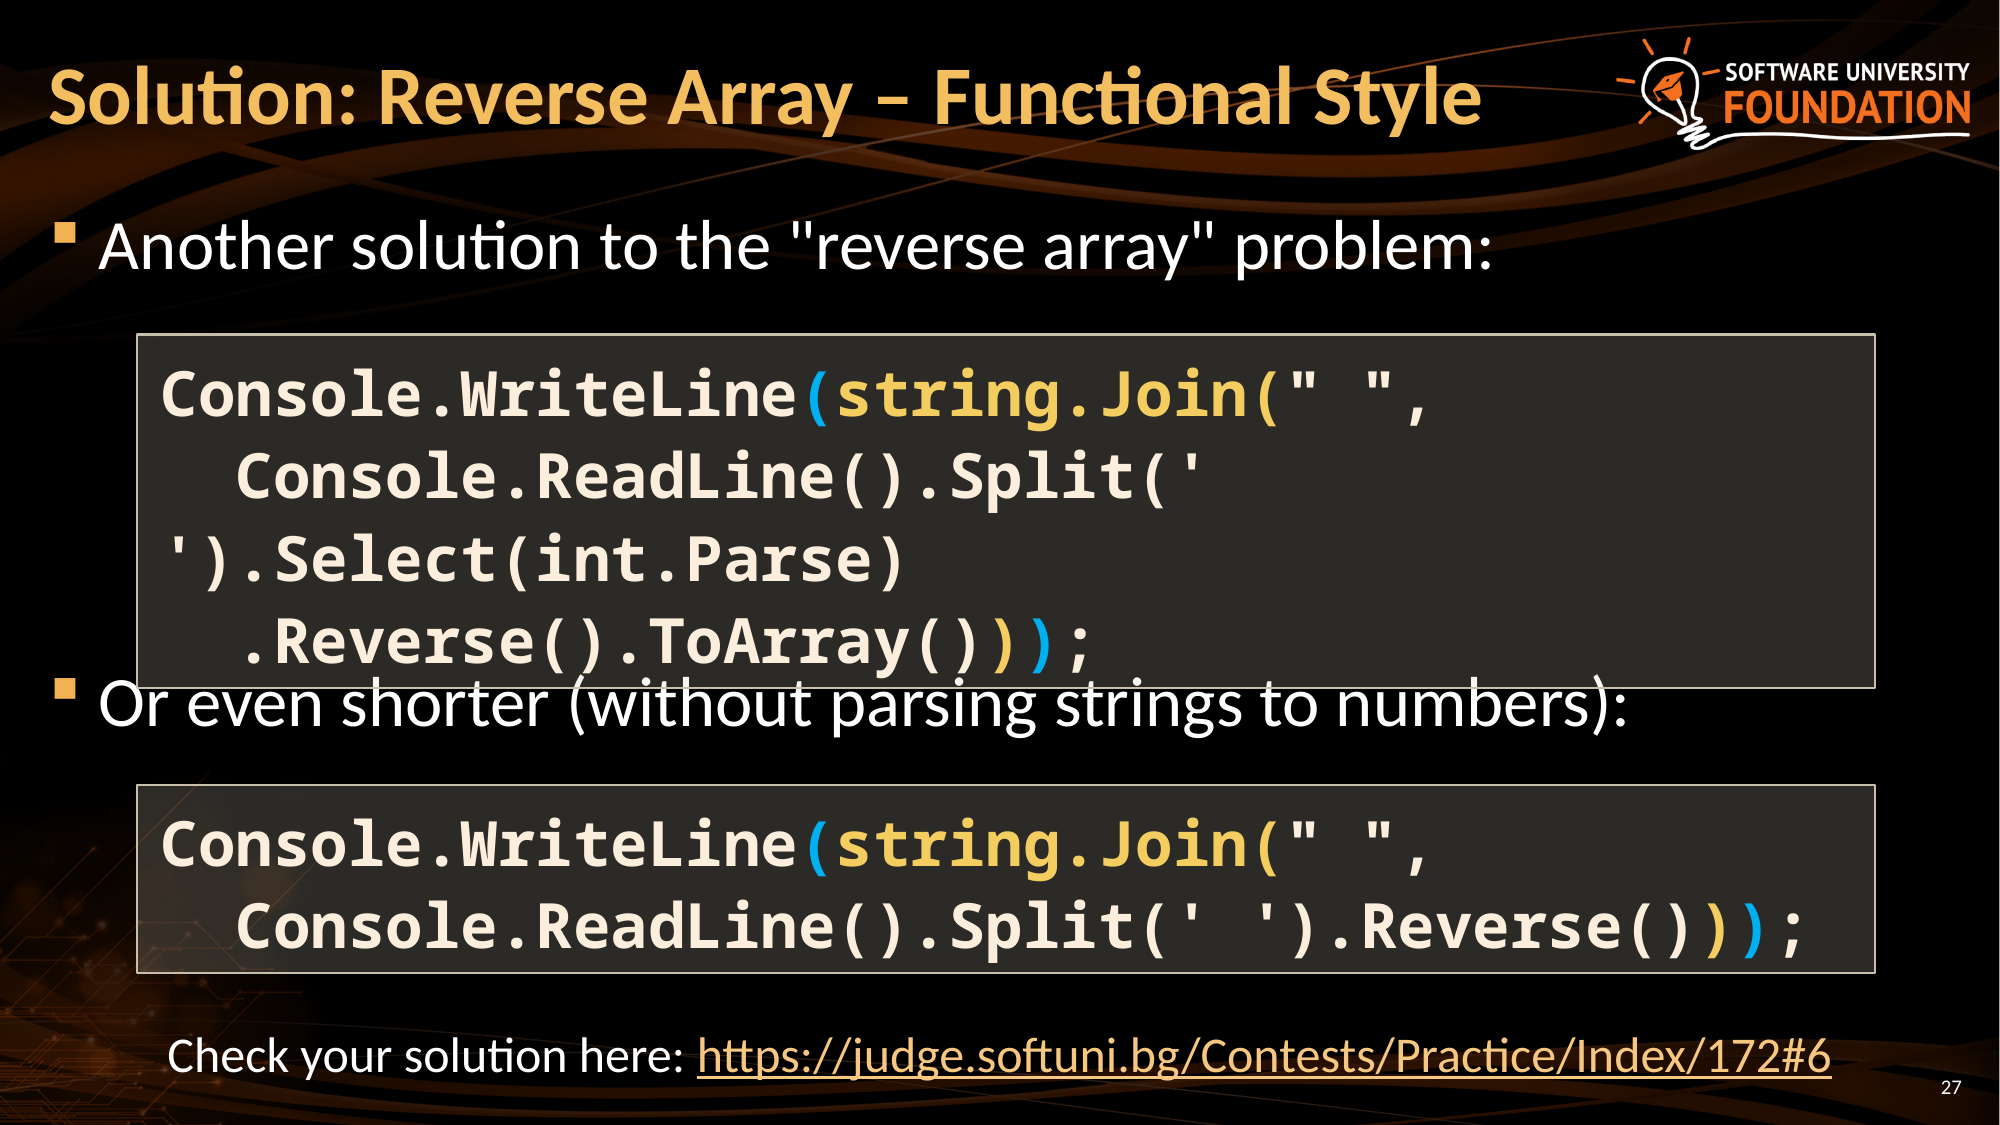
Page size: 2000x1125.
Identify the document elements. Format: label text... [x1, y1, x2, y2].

text_box Check your solution here: https://judge.softuni.bg/Contests/Practice/Index/172#6 [133, 1015, 1866, 1090]
text_box Console.WriteLine(string.Join(" ", Console.ReadLine().Split(' ').Reverse())); [137, 784, 1875, 974]
title Solution: Reverse Array – Functional Style [30, 6, 1602, 189]
picture [0, 0, 2000, 1125]
list Another solution to the "reverse array" problem: Or even shorter (without parsing strings to numbers): [31, 188, 1968, 1103]
text_box Console.WriteLine(string.Join(" ", Console.ReadLine().Split(' ').Select(int.Parse) .Reverse().ToArray())); [137, 334, 1875, 688]
